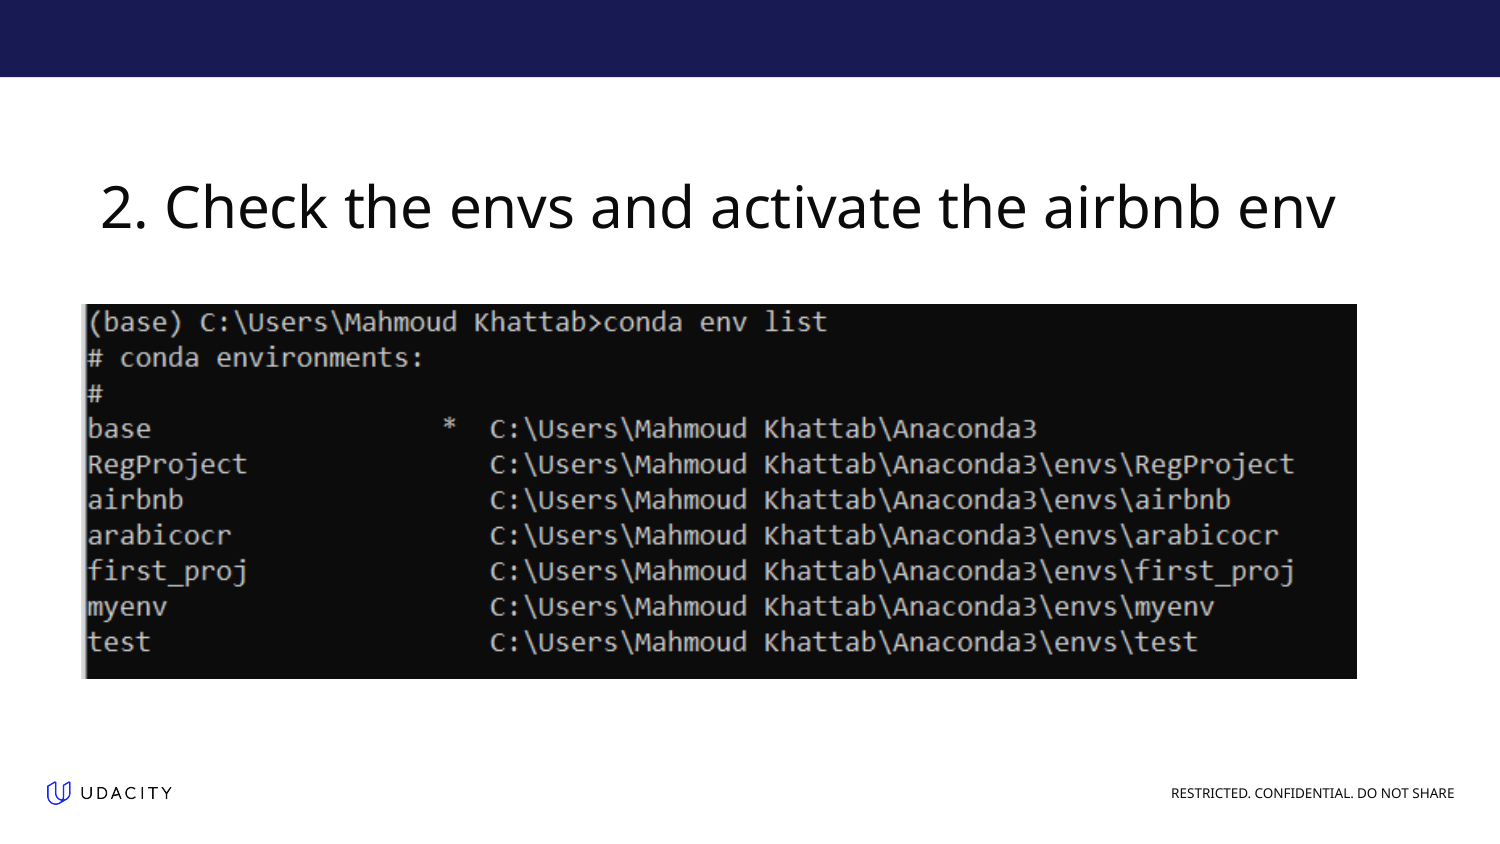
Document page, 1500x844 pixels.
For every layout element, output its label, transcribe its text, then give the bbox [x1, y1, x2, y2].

title 2. Check the envs and activate the airbnb env [100, 145, 1357, 264]
picture [47, 781, 172, 805]
picture [80, 304, 1357, 679]
